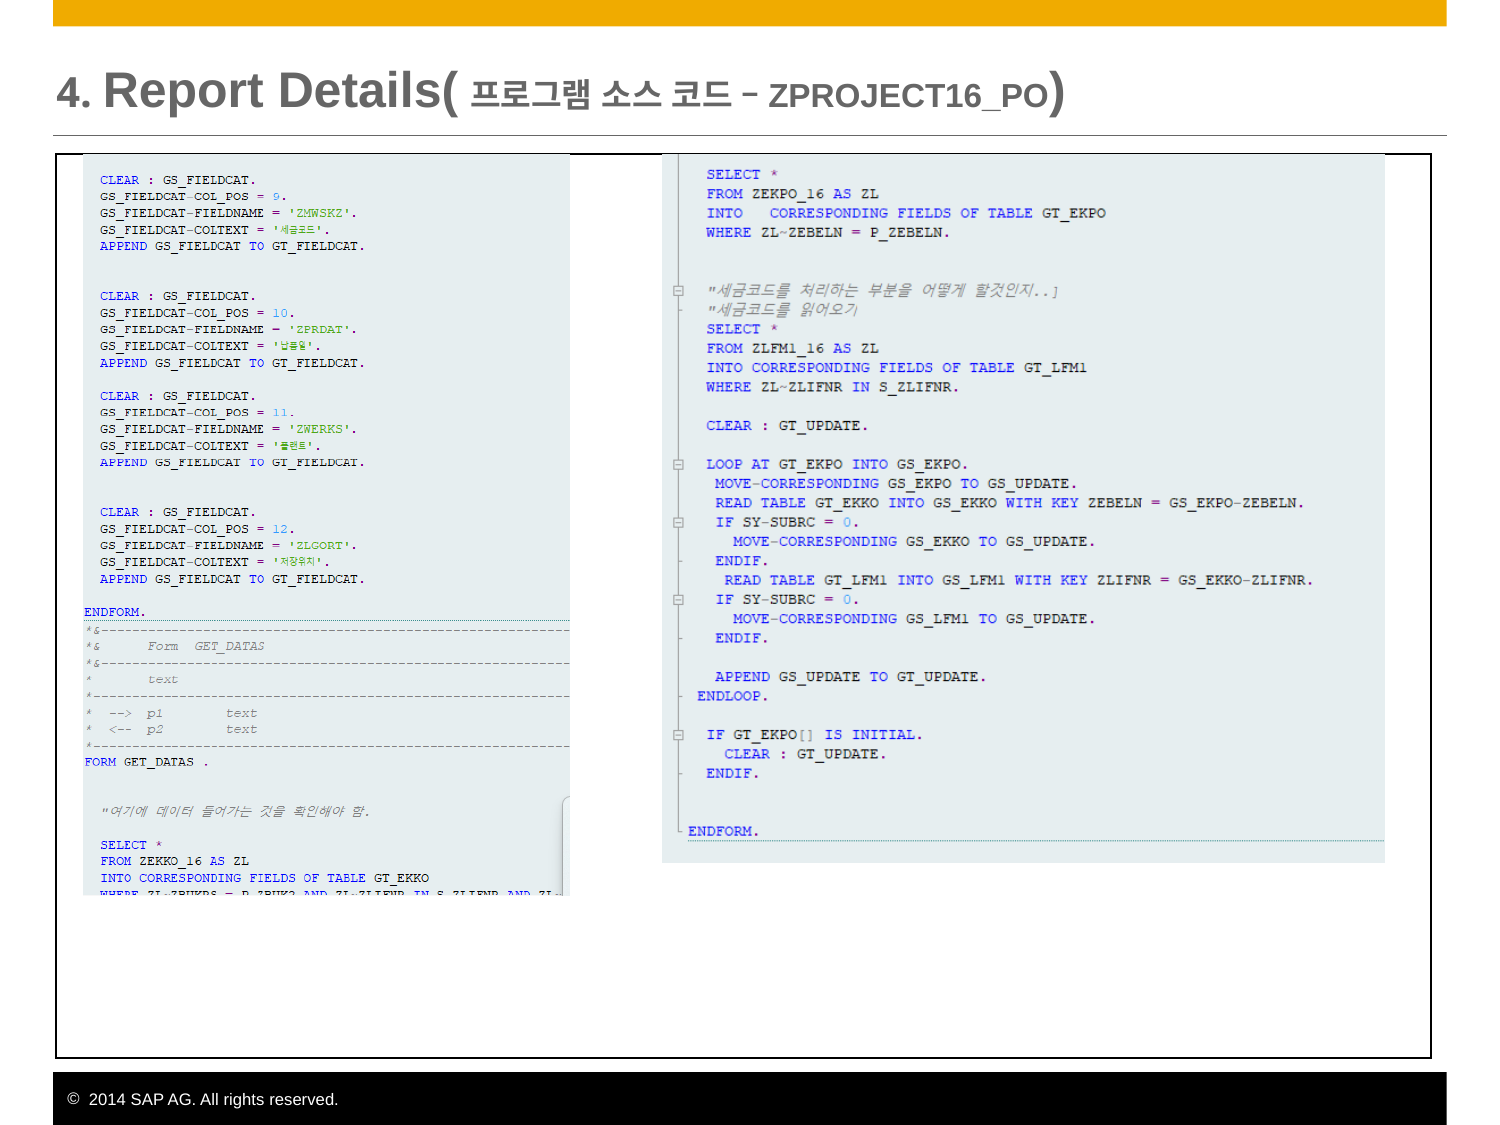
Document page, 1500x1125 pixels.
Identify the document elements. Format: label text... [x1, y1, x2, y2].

picture [661, 153, 1386, 863]
table_header [57, 155, 1430, 1057]
picture [82, 153, 570, 896]
title 4. Report Details(프로그램 소스 코드 –ZPROJECT16_PO) [56, 50, 1407, 124]
